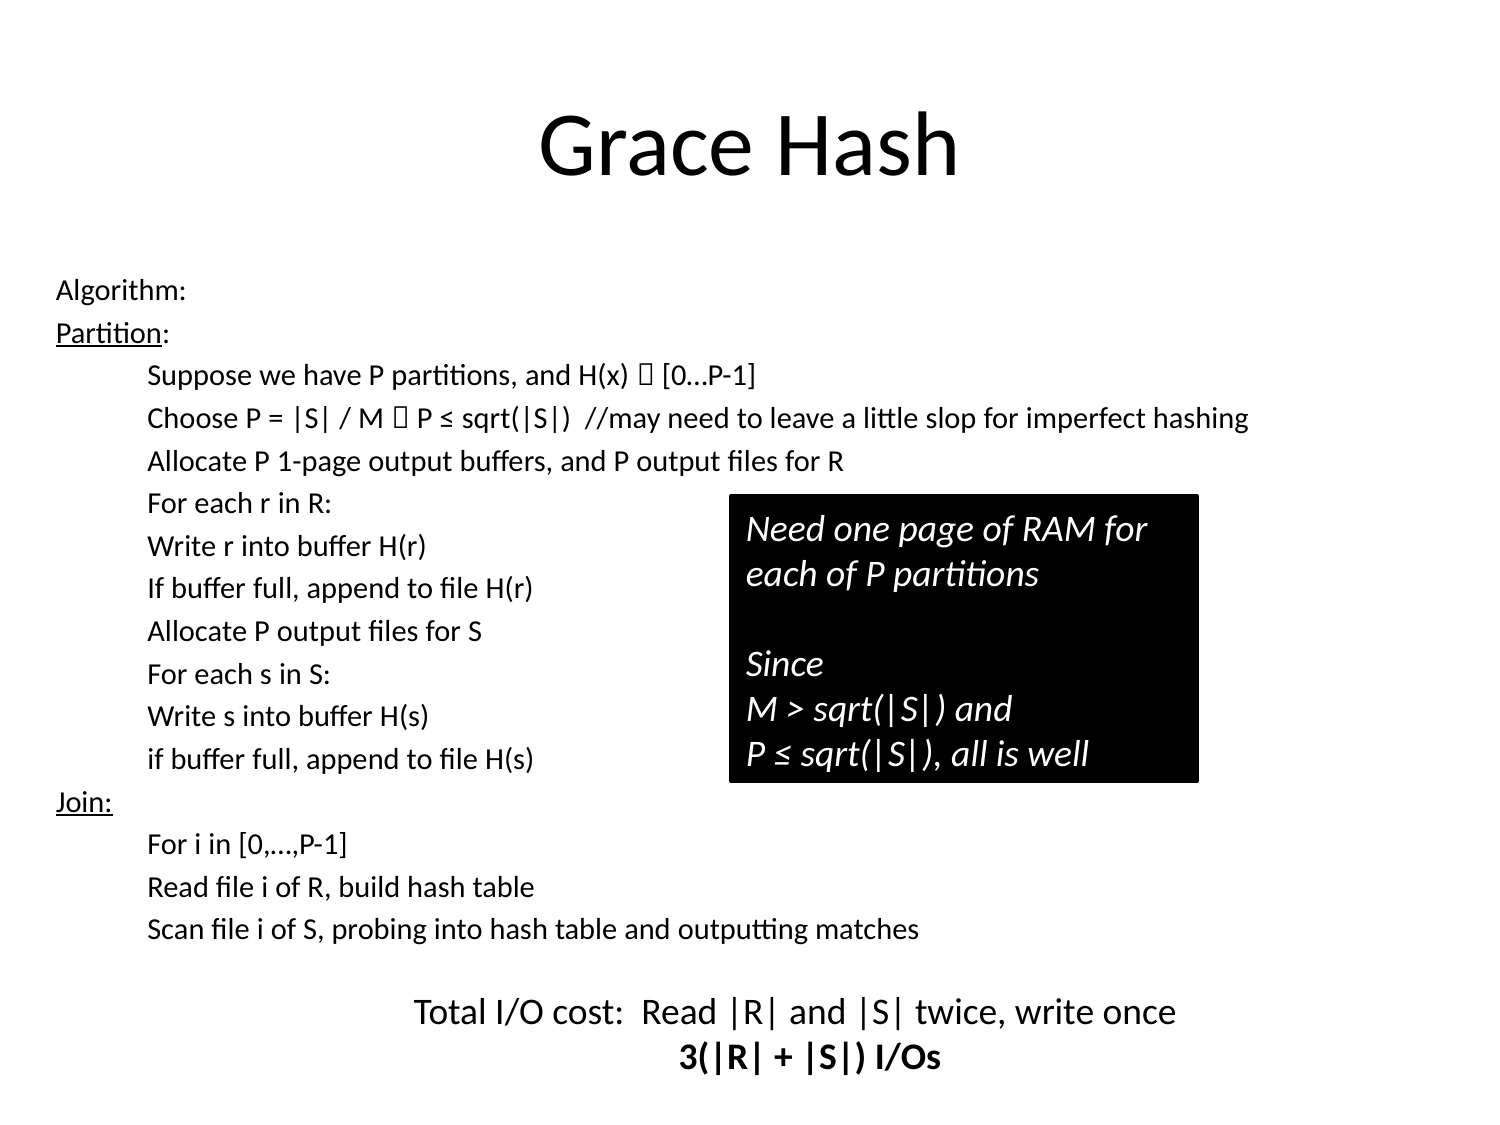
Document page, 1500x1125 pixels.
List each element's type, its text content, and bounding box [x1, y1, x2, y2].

title Grace Hash [75, 45, 1425, 233]
text_box Total I/O cost: Read |R| and |S| twice, write once 3(|R| + |S|) I/Os [323, 979, 1277, 1085]
text_box Need one page of RAM for each of P partitions Since M > sqrt(|S|) and P ≤ sqrt(|S|), all is well [729, 494, 1199, 783]
list Algorithm: Partition: Suppose we have P partitions, and H(x)  [0…P-1] Choose P = |S| / M  P ≤ sqrt(|S|) //may need to leave a little slop for imperfect hashing Allocate P 1-page output buffers, and P output files for R For each r in R: Write r into buffer H(r) If buffer full, append to file H(r) Allocate P output files for S For each s in S: Write s into buffer H(s) if buffer full, append to file H(s) Join: For i in [0,…,P-1] Read file i of R, build hash table Scan file i of S, probing into hash table and outputting matches [40, 262, 1479, 1005]
